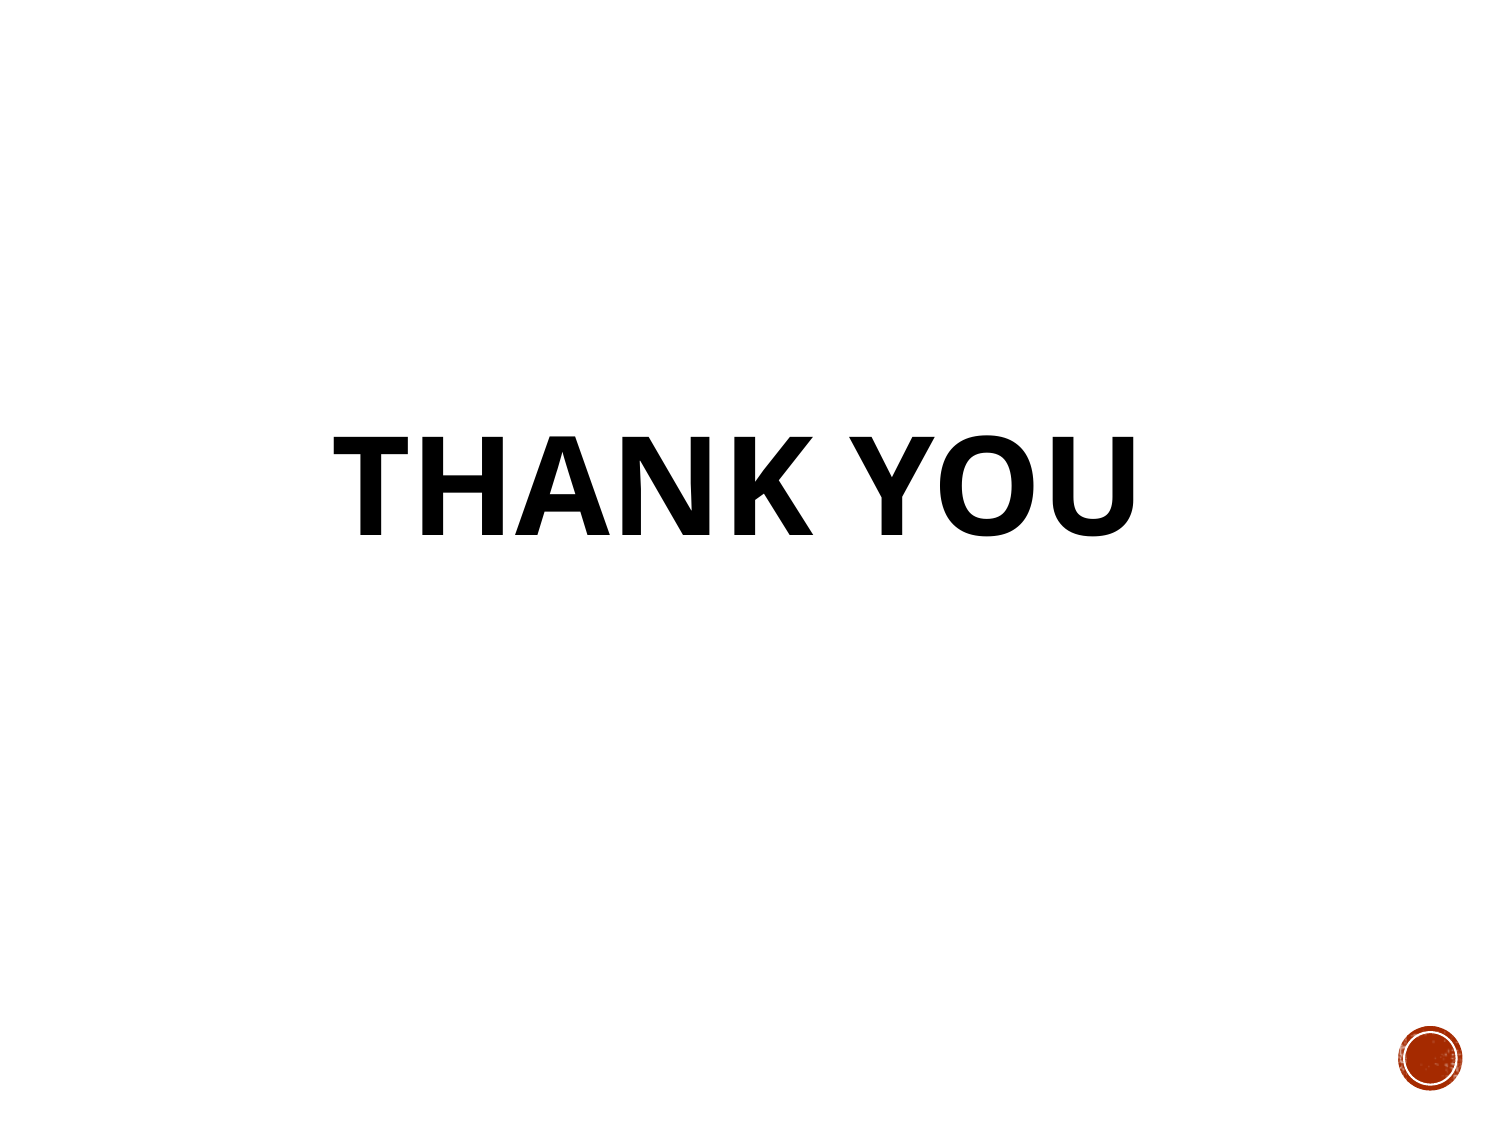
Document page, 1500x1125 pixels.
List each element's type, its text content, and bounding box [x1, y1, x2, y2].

title Thank You [123, 397, 1354, 585]
